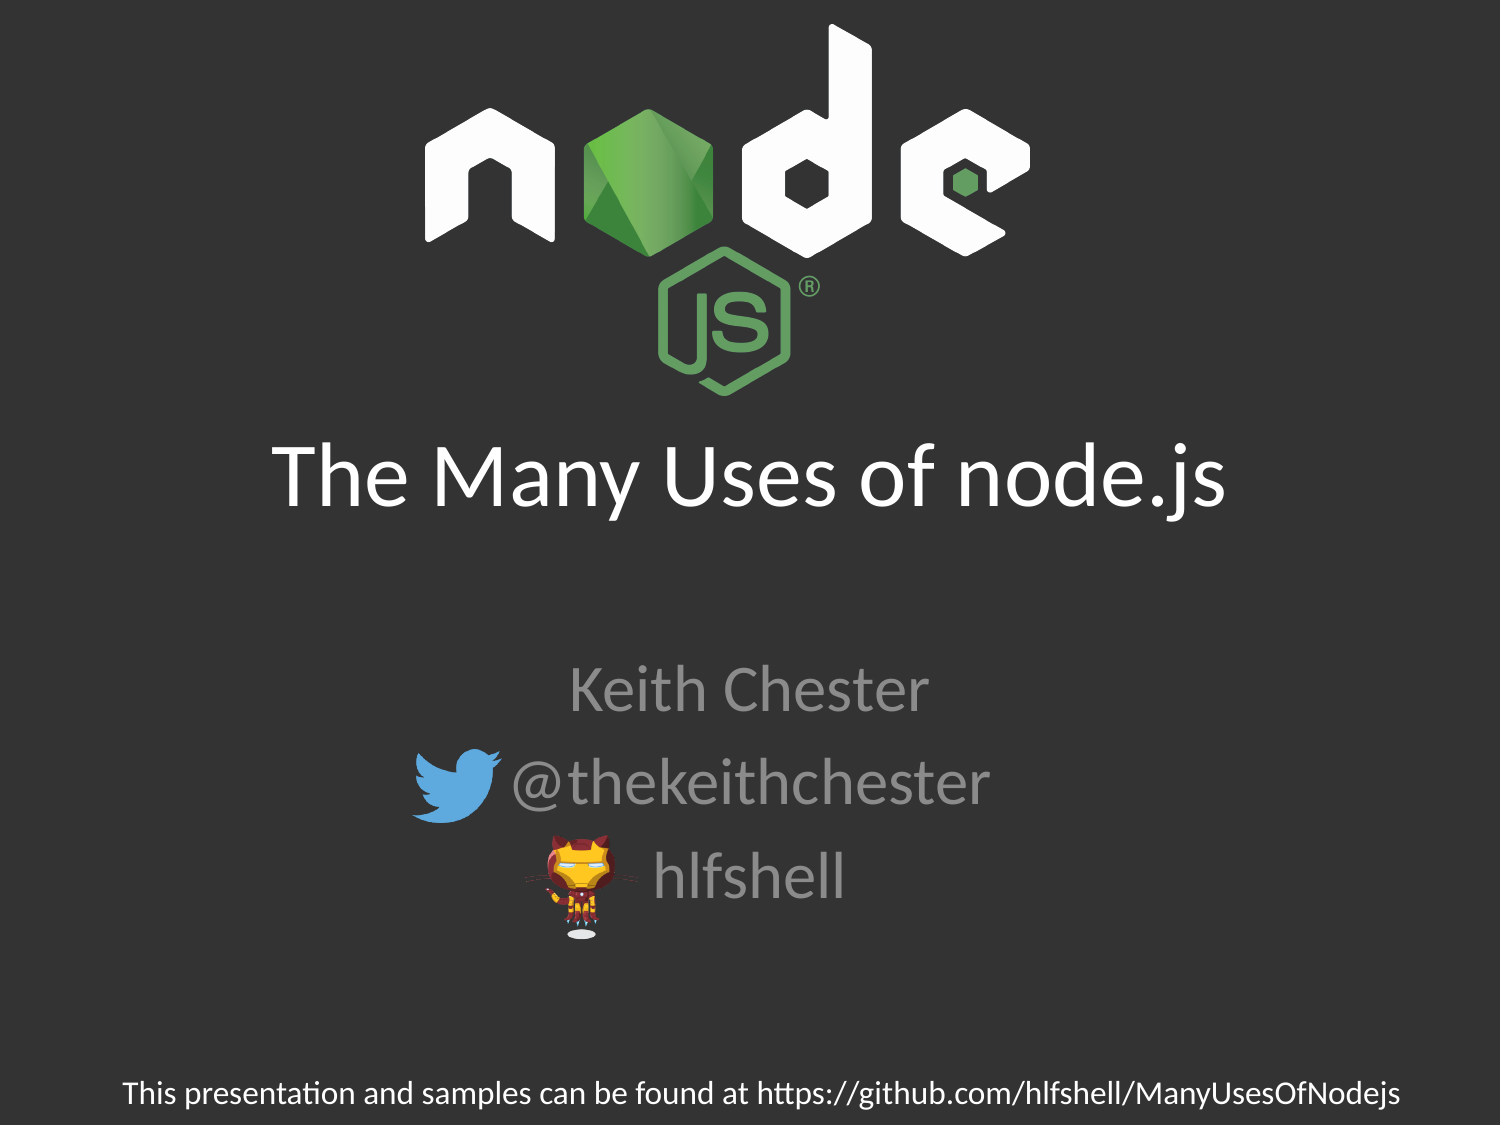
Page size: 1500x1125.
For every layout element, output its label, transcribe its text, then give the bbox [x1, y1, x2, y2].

picture [524, 830, 638, 944]
picture [412, 749, 502, 823]
text_box This presentation and samples can be found at https://github.com/hlfshell/ManyUsesOfNodejs [24, 1064, 1500, 1119]
picture [424, 24, 1030, 396]
subtitle Keith Chester @thekeithchester hlfshell [225, 637, 1275, 925]
title The Many Uses of node.js [112, 349, 1388, 591]
